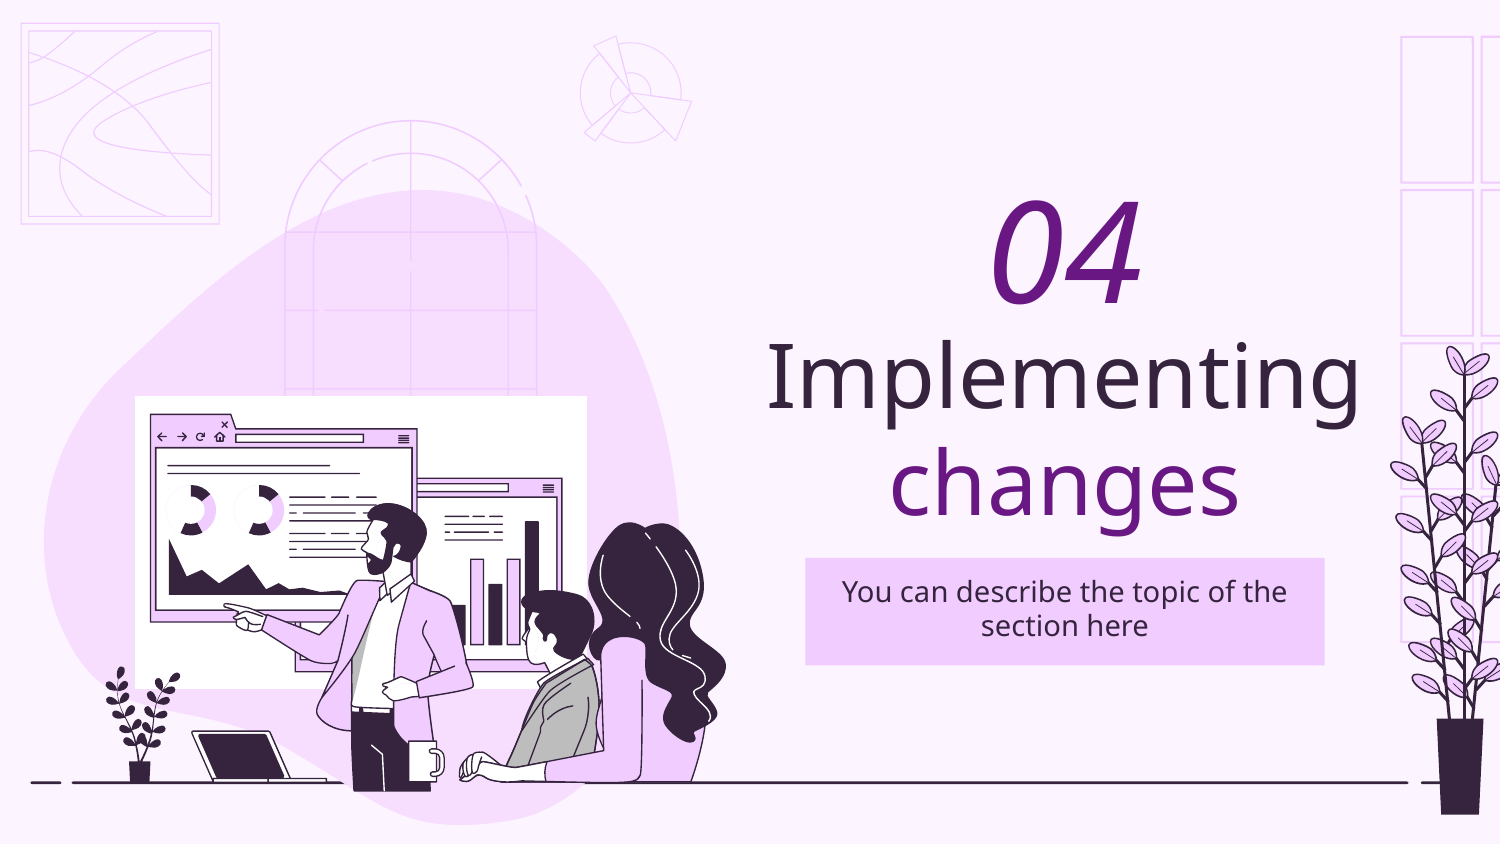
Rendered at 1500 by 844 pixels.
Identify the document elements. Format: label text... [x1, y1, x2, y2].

subtitle You can describe the topic of the section here [805, 557, 1325, 666]
title Implementing changes [750, 303, 1380, 558]
title 04 [948, 178, 1181, 316]
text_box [21, 119, 728, 826]
